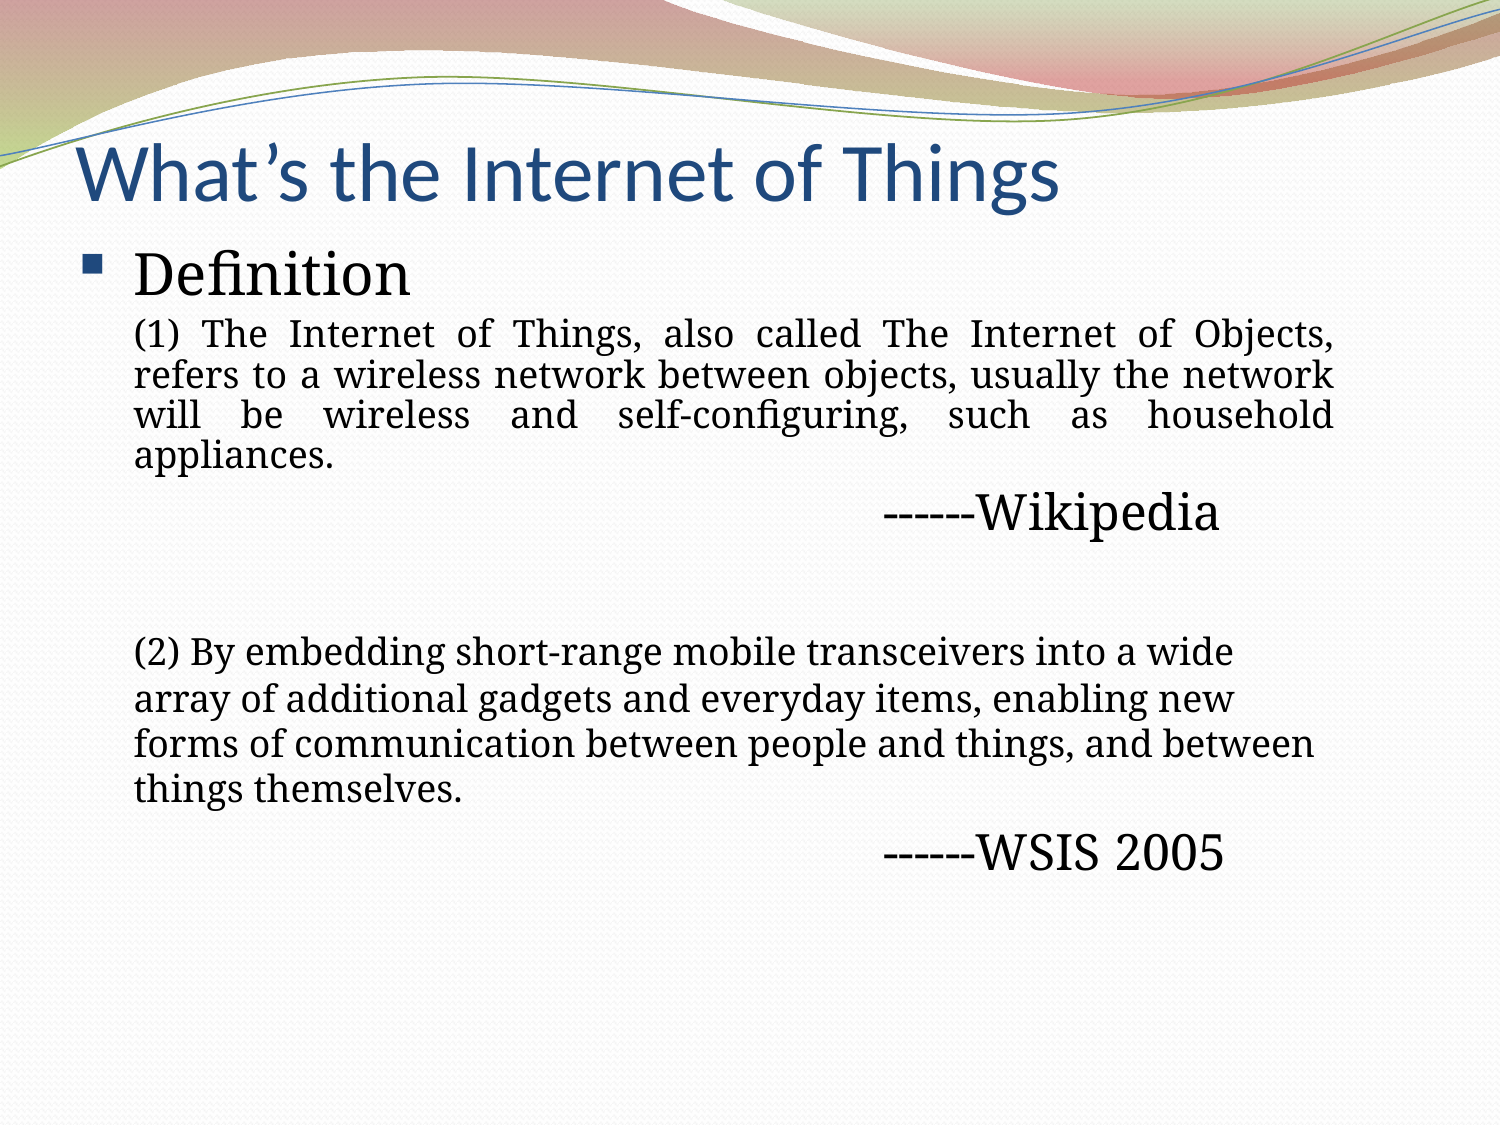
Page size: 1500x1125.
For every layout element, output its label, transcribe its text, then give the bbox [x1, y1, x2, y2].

title What’s the Internet of Things [75, 30, 1425, 219]
text_box Definition (1) The Internet of Things, also called The Internet of Objects, refers to a wireless network between objects, usually the network will be wireless and self-configuring, such as household appliances. ------Wikipedia (2) By embedding short-range mobile transceivers into a wide array of additional gadgets and everyday items, enabling new forms of communication between people and things, and between things themselves. ------WSIS 2005 [62, 237, 1350, 925]
